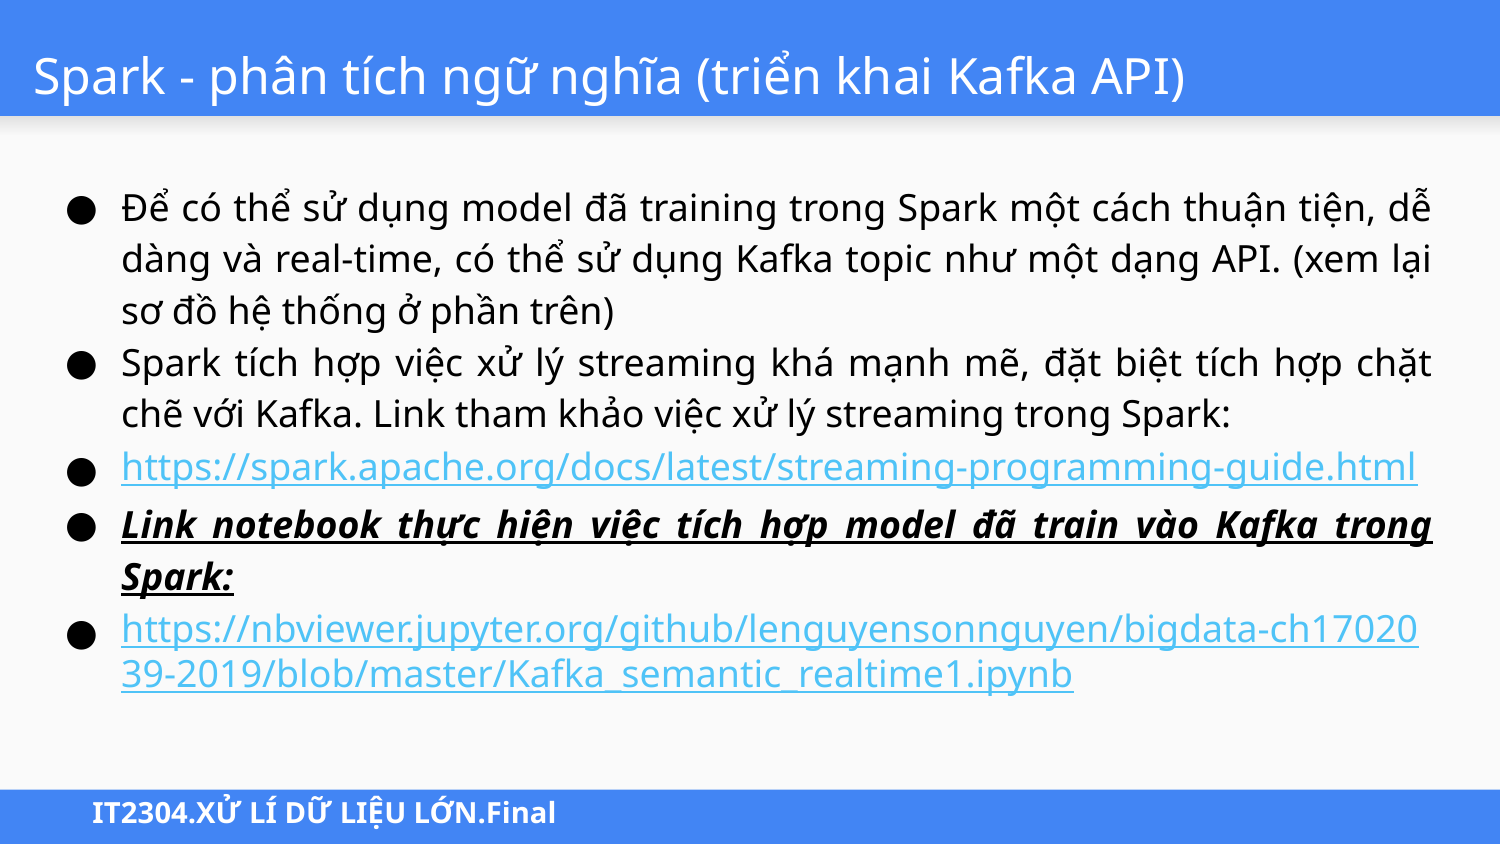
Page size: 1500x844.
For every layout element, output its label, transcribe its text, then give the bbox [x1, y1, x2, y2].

list Để có thể sử dụng model đã training trong Spark một cách thuận tiện, dễ dàng và real-time, có thể sử dụng Kafka topic như một dạng API. (xem lại sơ đồ hệ thống ở phần trên) Spark tích hợp việc xử lý streaming khá mạnh mẽ, đặt biệt tích hợp chặt chẽ với Kafka. Link tham khảo việc xử lý streaming trong Spark: https://spark.apache.org/docs/latest/streaming-programming-guide.html Link notebook thực hiện việc tích hợp model đã train vào Kafka trong Spark: https://nbviewer.jupyter.org/github/lenguyensonnguyen/bigdata-ch1702039-2019/blob/master/Kafka_semantic_realtime1.ipynb [31, 161, 1449, 776]
title Spark - phân tích ngữ nghĩa (triển khai Kafka API) [18, 9, 1500, 120]
